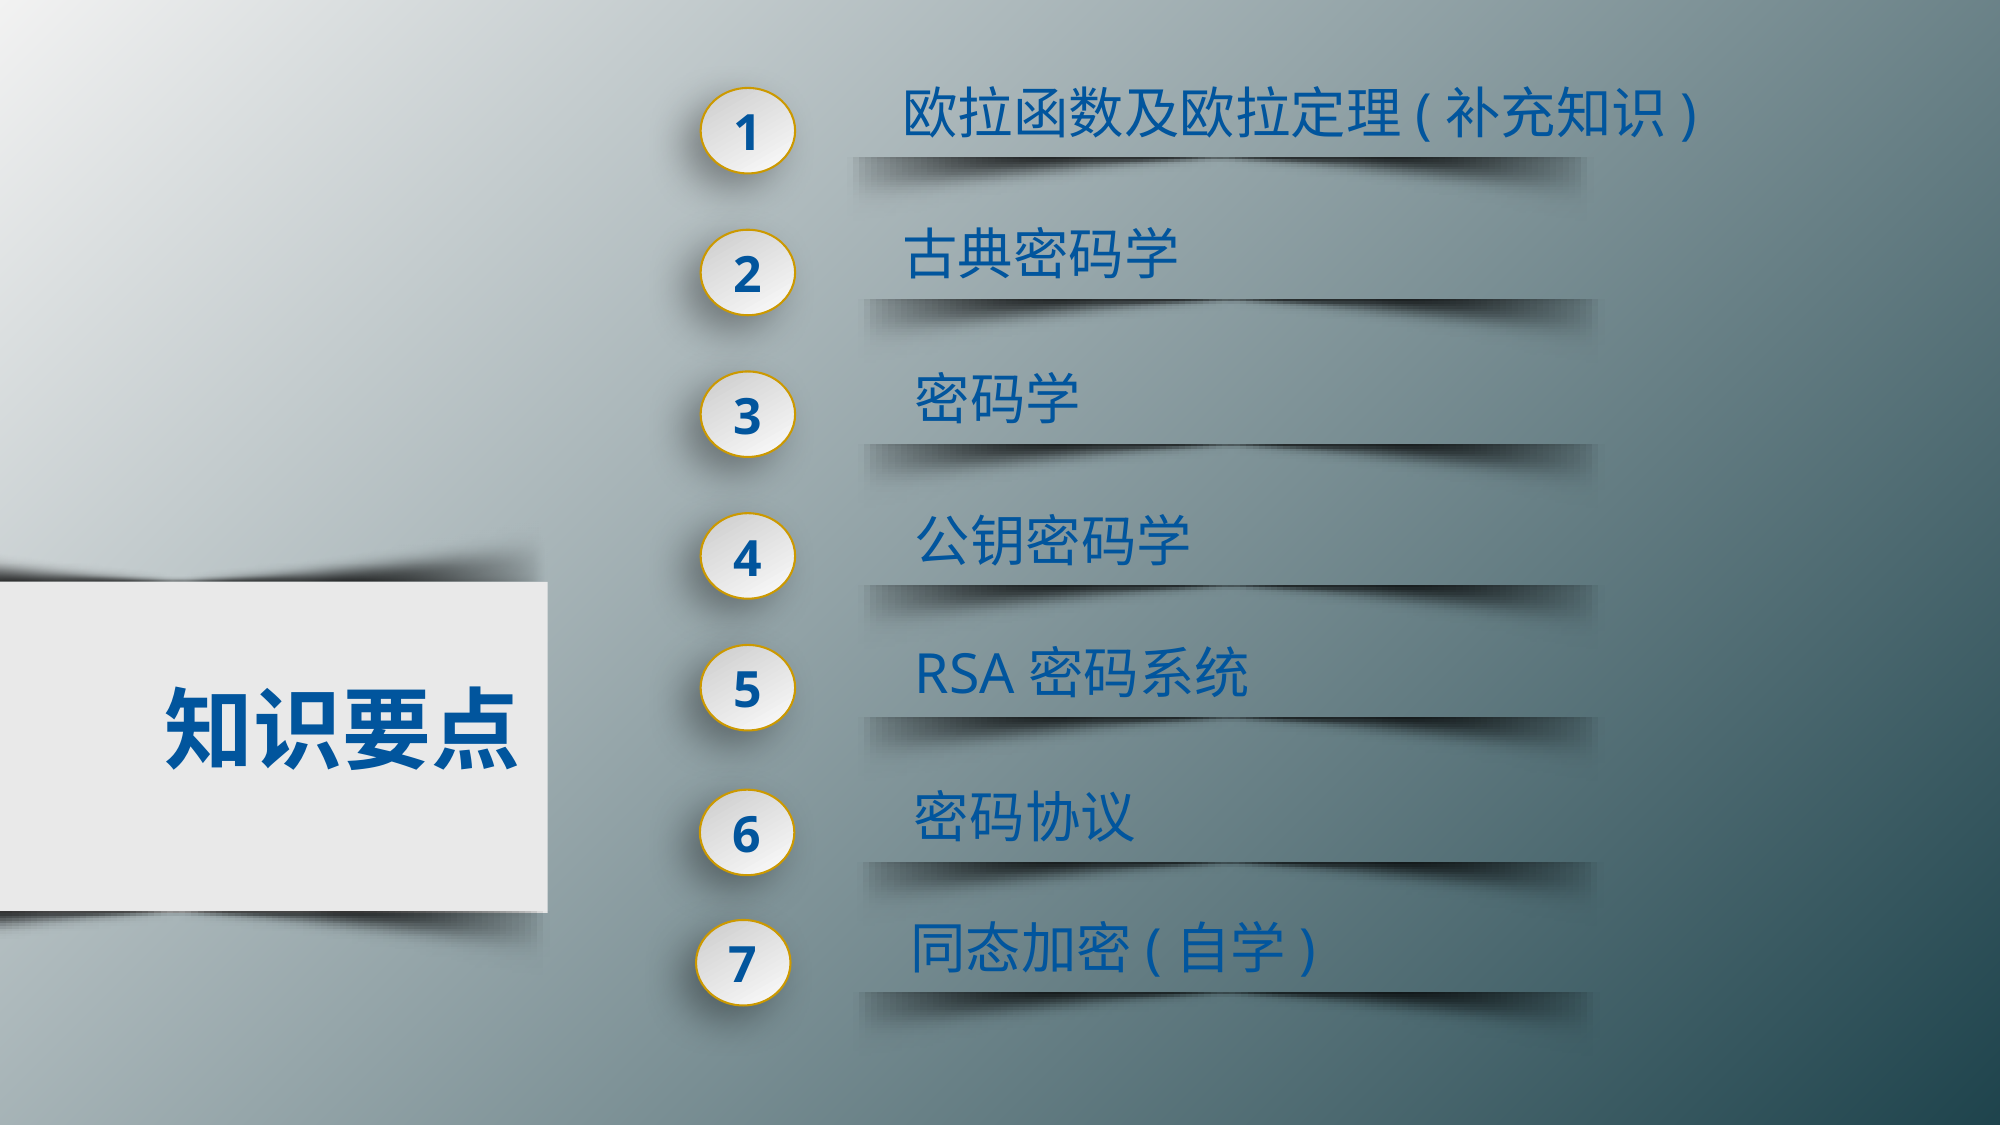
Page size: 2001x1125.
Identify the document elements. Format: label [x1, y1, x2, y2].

text_box [700, 356, 1623, 552]
text_box [700, 211, 1653, 407]
text_box [0, 474, 623, 1020]
text_box [700, 630, 1605, 825]
text_box [700, 70, 1763, 265]
text_box [700, 498, 1605, 630]
text_box [699, 774, 1604, 970]
text_box [696, 905, 1600, 1100]
